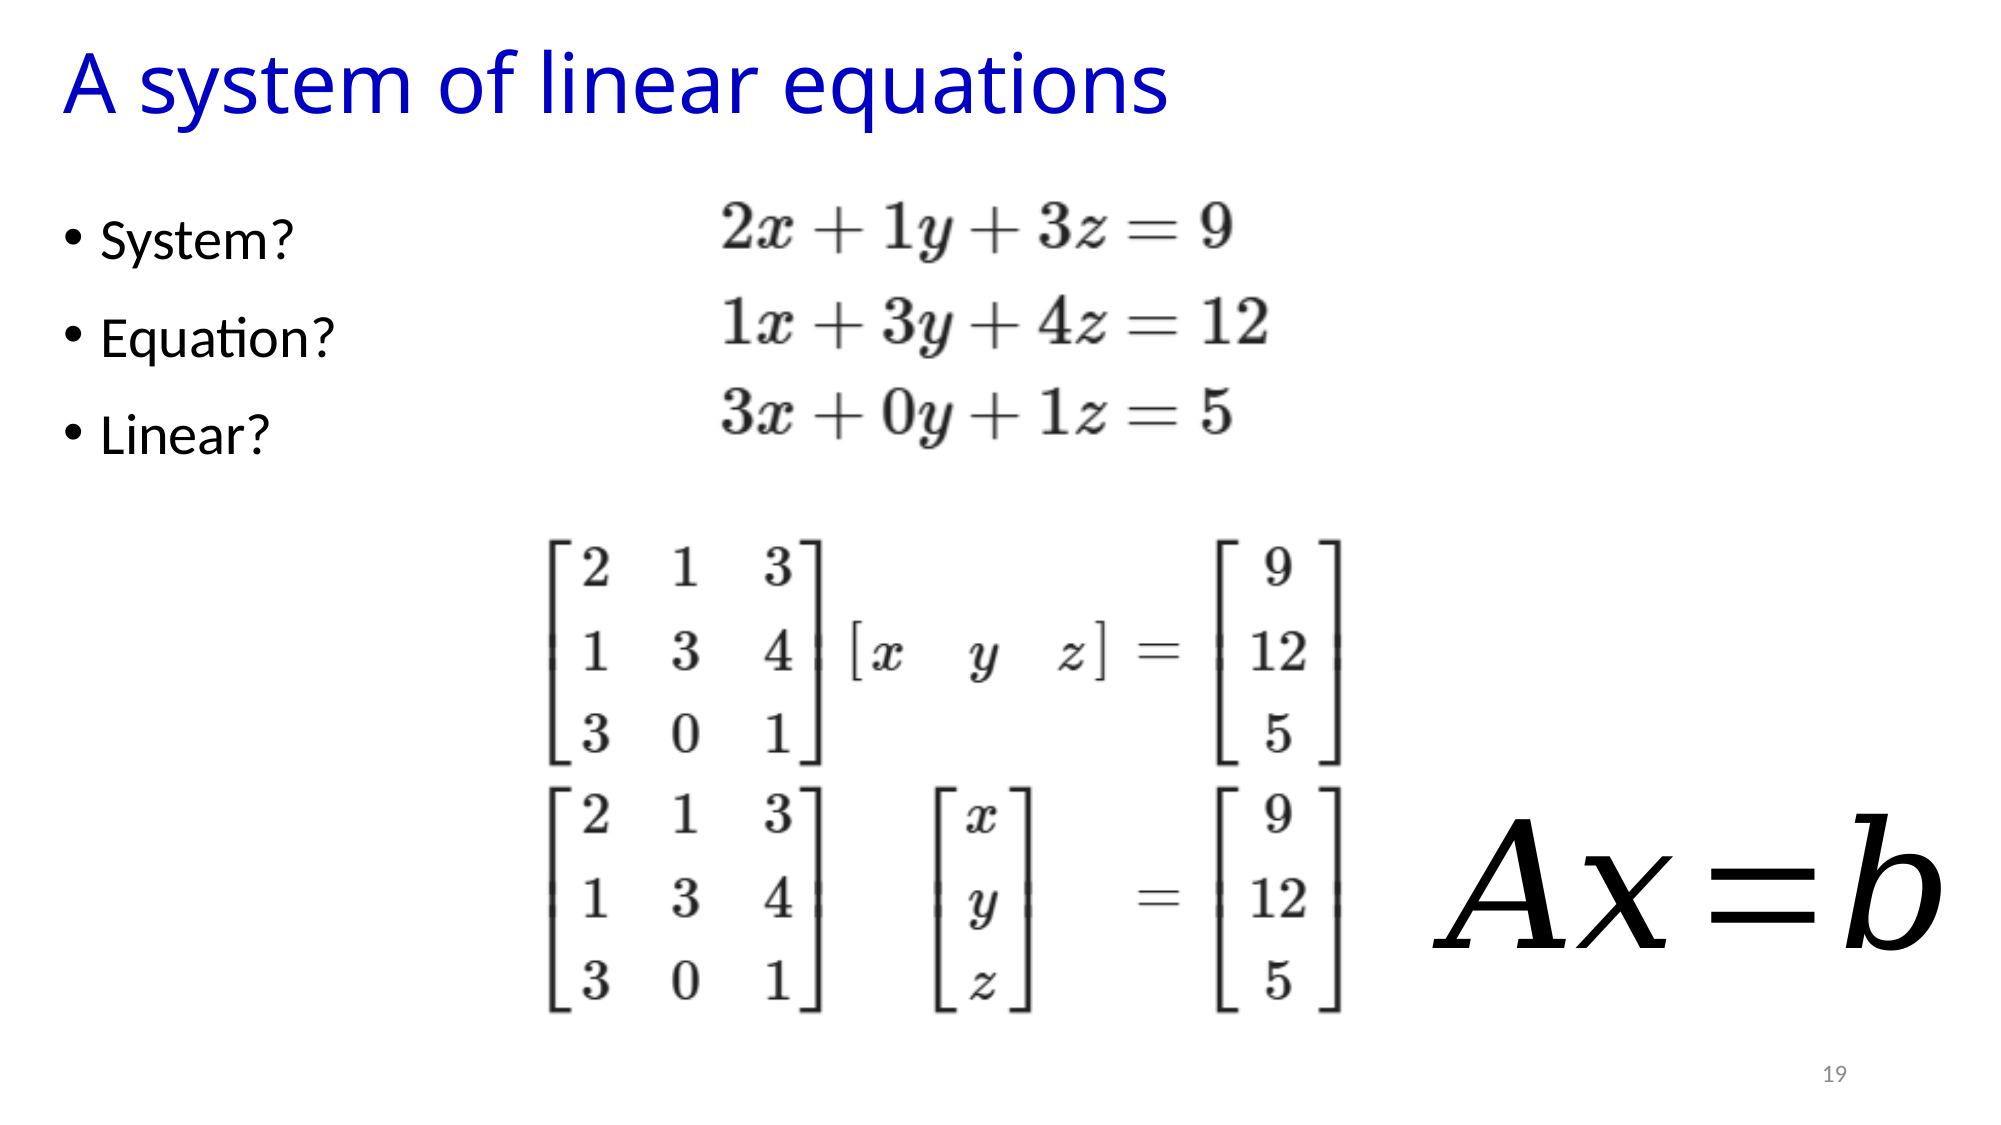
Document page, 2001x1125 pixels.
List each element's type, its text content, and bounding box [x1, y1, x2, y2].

list System? Equation? Linear? [48, 186, 1937, 1014]
title A system of linear equations [48, 22, 1937, 152]
picture [684, 156, 1301, 474]
picture [523, 502, 1364, 1031]
slide_number 19 [1412, 1042, 1863, 1103]
